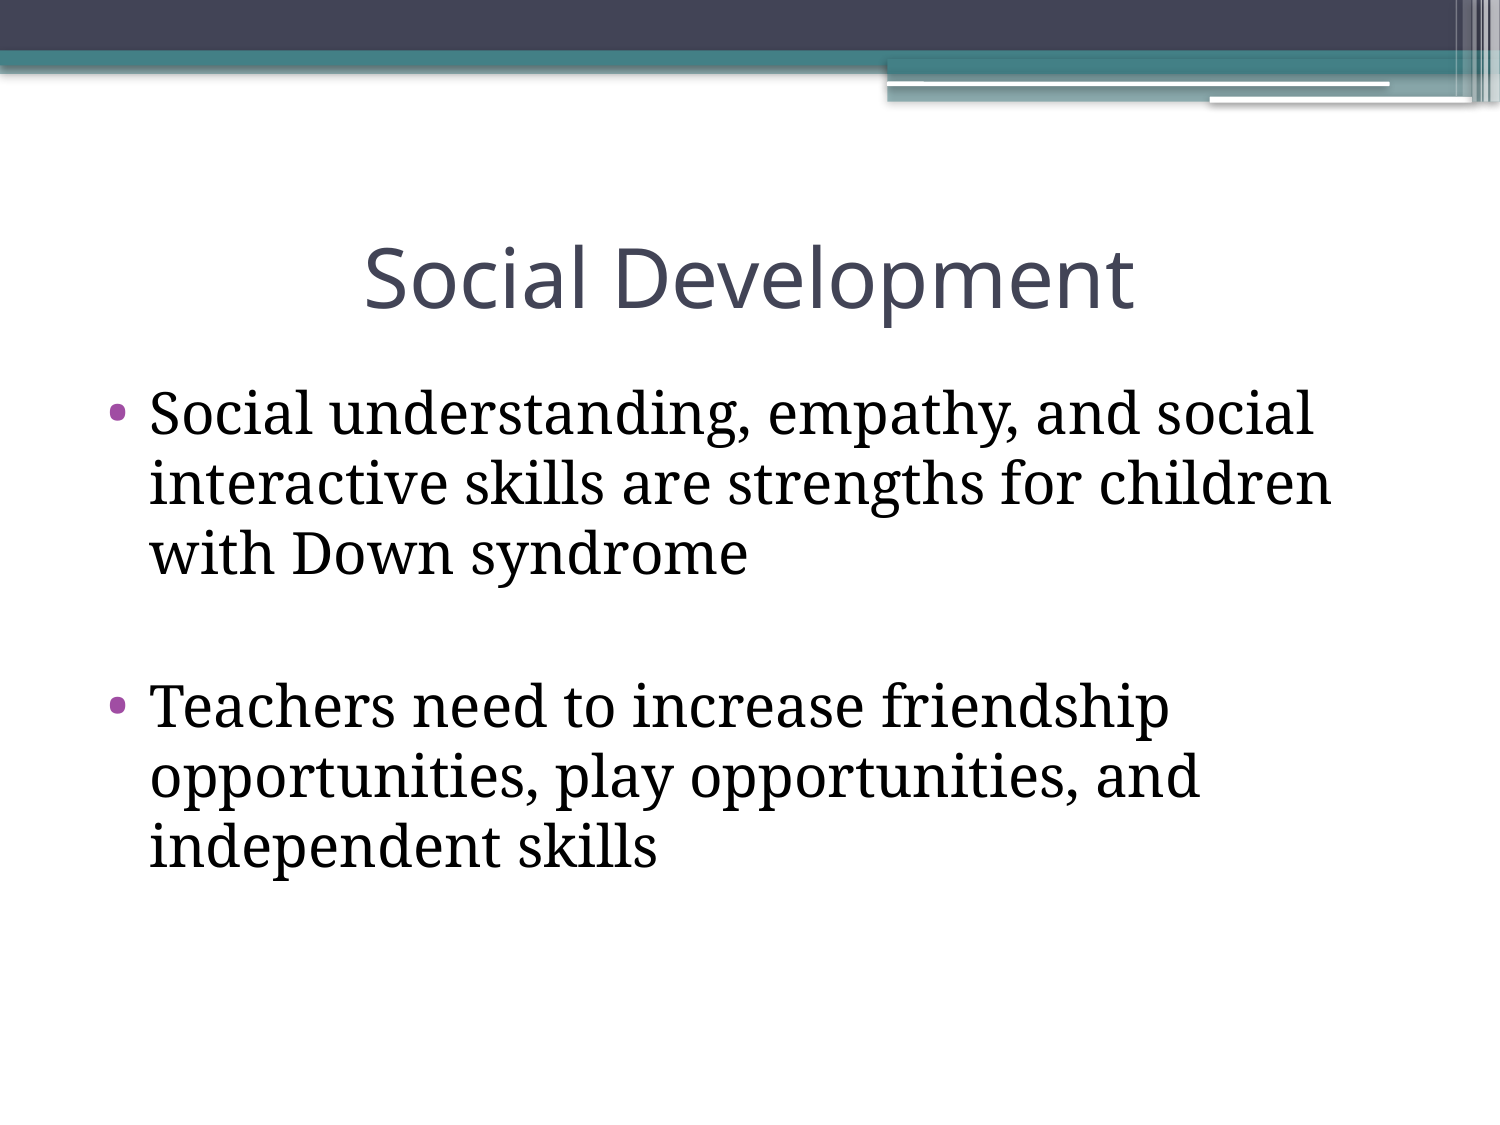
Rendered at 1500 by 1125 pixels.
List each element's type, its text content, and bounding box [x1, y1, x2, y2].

title Social Development [75, 187, 1425, 363]
list Social understanding, empathy, and social interactive skills are strengths for children with Down syndrome Teachers need to increase friendship opportunities, play opportunities, and independent skills [75, 368, 1425, 1079]
